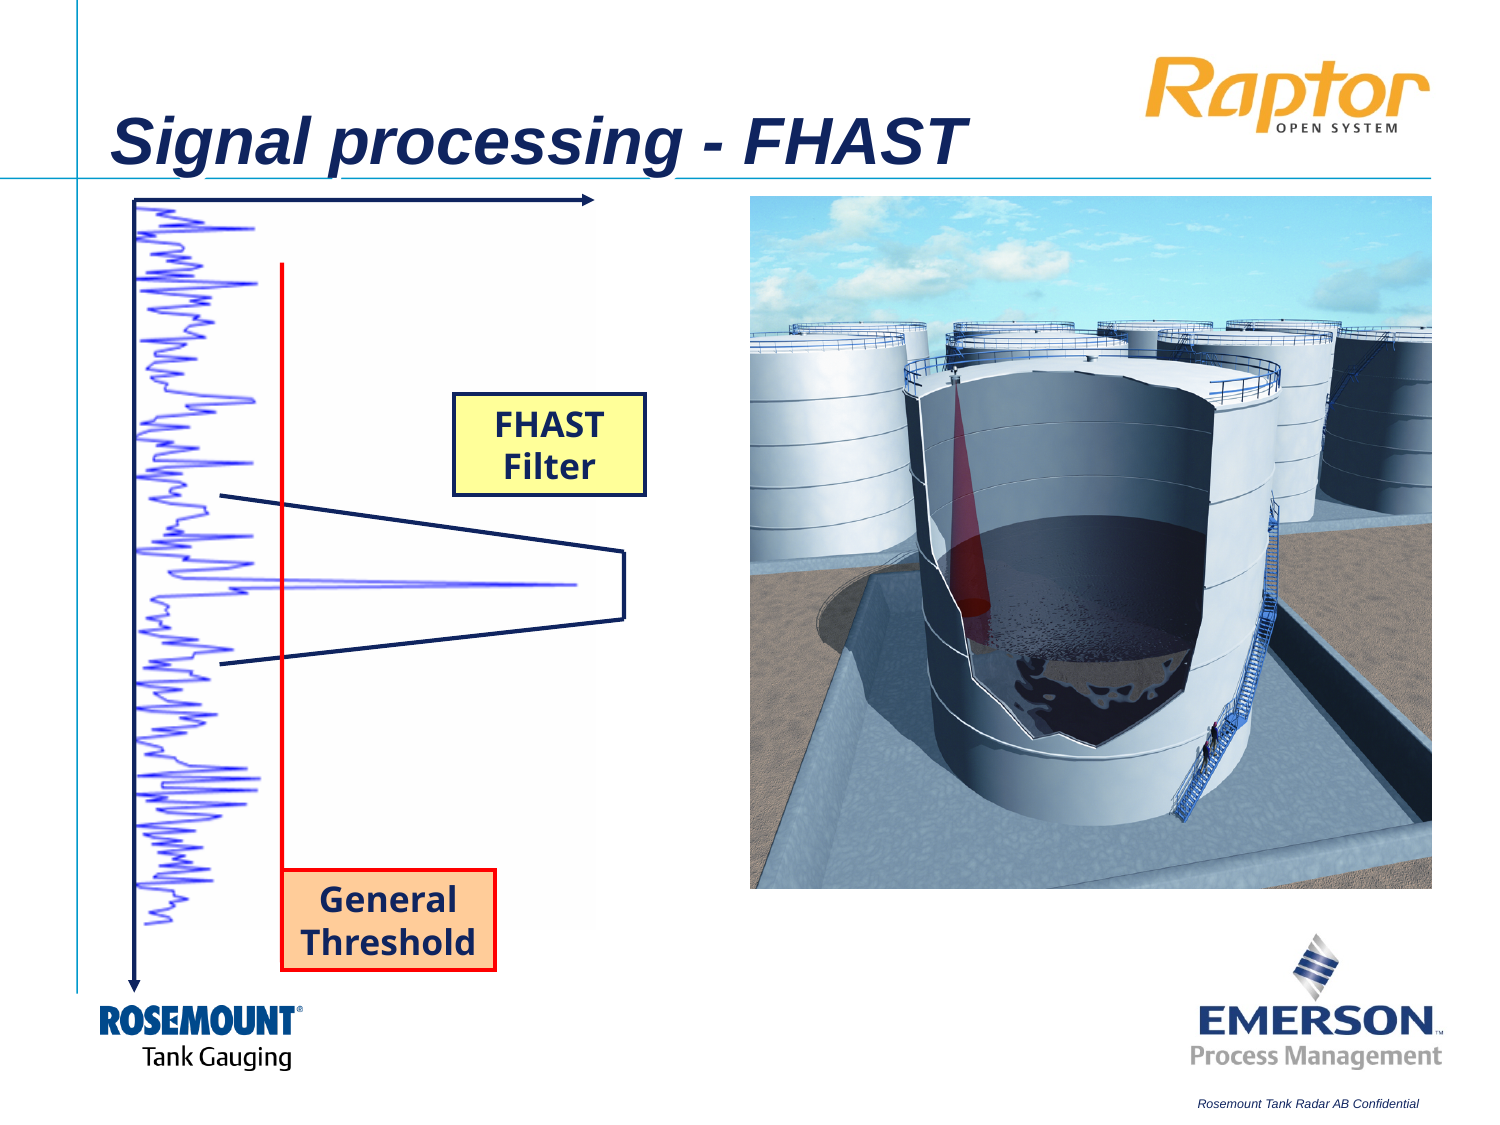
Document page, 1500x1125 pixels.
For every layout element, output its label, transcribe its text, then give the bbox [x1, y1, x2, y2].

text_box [281, 262, 495, 975]
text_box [501, 393, 646, 665]
picture [1173, 905, 1461, 1098]
title Signal processing - FHAST [95, 66, 1342, 186]
picture [100, 1005, 303, 1071]
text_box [133, 199, 596, 993]
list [749, 196, 1432, 889]
picture [1139, 54, 1436, 135]
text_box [219, 393, 276, 665]
